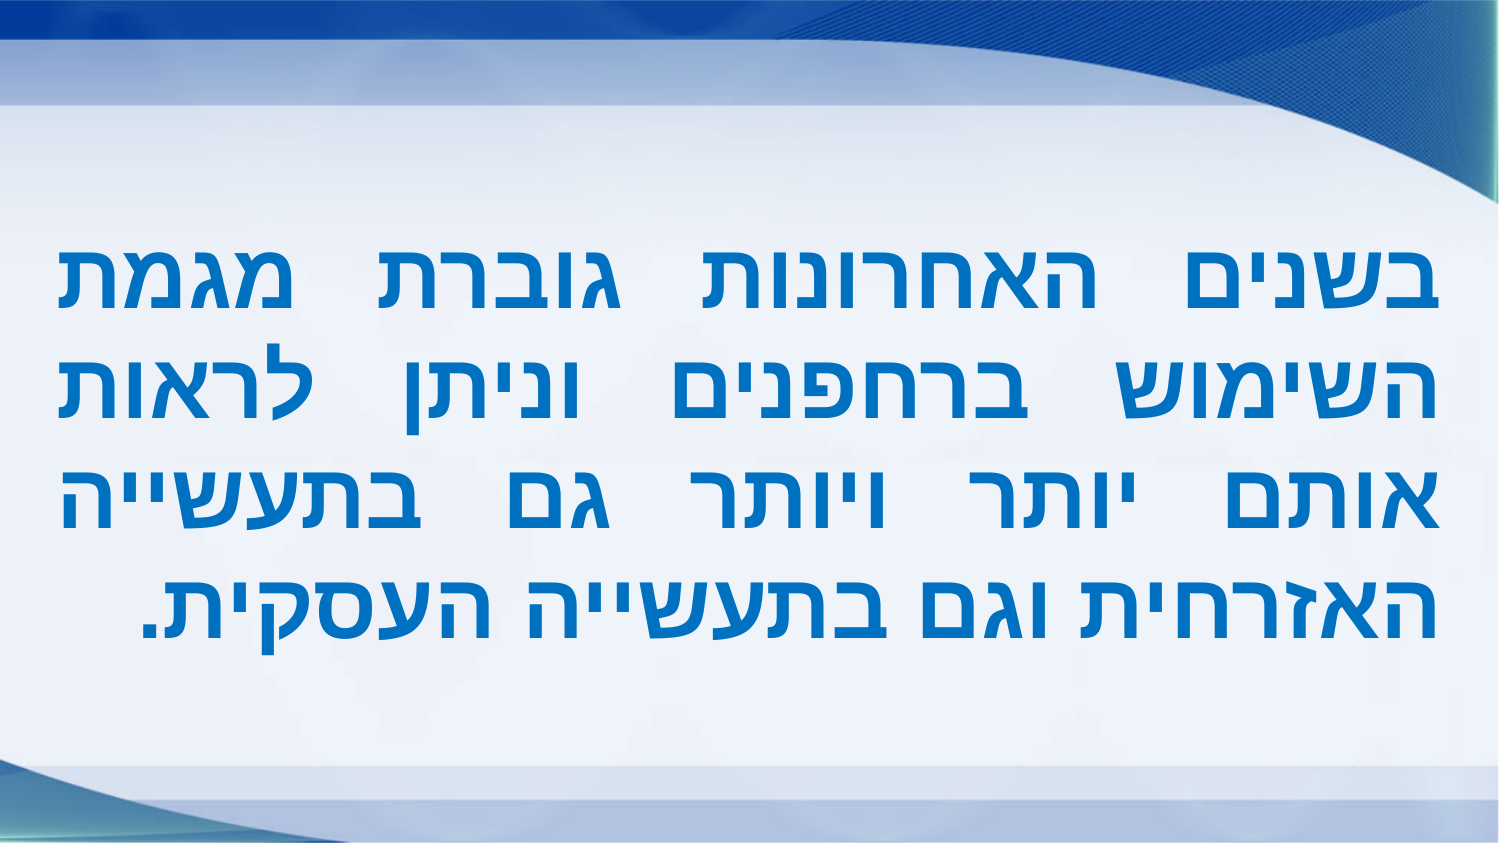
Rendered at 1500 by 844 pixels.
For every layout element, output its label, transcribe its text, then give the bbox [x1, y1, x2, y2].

picture [0, 0, 1500, 844]
text_box בשנים האחרונות גוברת מגמת השימוש ברחפנים וניתן לראות אותם יותר ויותר גם בתעשייה האזרחית וגם בתעשייה העסקית. [41, 209, 1459, 664]
